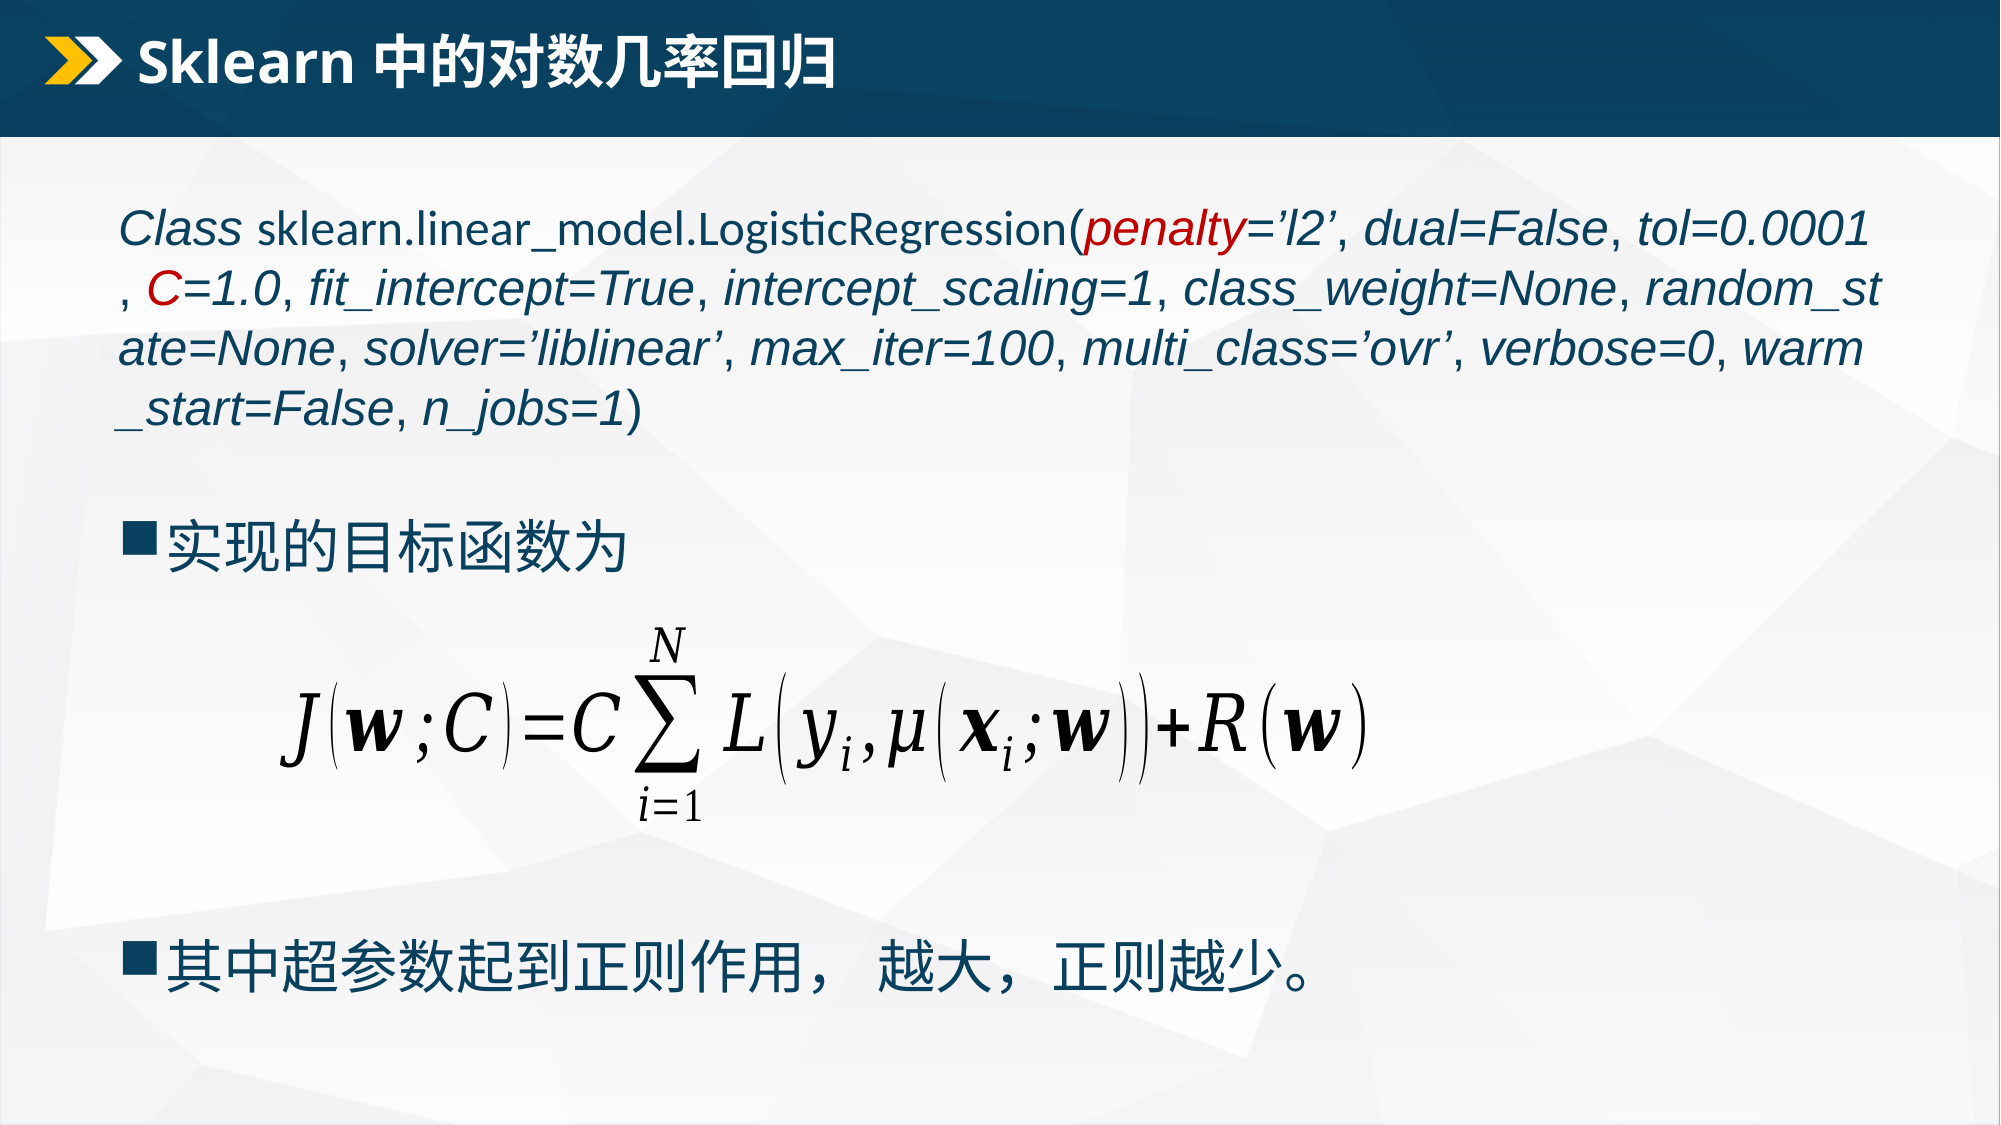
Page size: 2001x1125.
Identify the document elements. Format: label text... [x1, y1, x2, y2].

title Sklearn中的对数几率回归 [122, 25, 1723, 137]
text_box Class sklearn.linear_model.LogisticRegression(penalty=’l2’, dual=False, tol=0.0001, C=1.0, fit_intercept=True, intercept_scaling=1, class_weight=None, random_state=None, solver=’liblinear’, max_iter=100, multi_class=’ovr’, verbose=0, warm_start=False, n_jobs=1) [103, 188, 1897, 443]
picture [0, 0, 2000, 1125]
